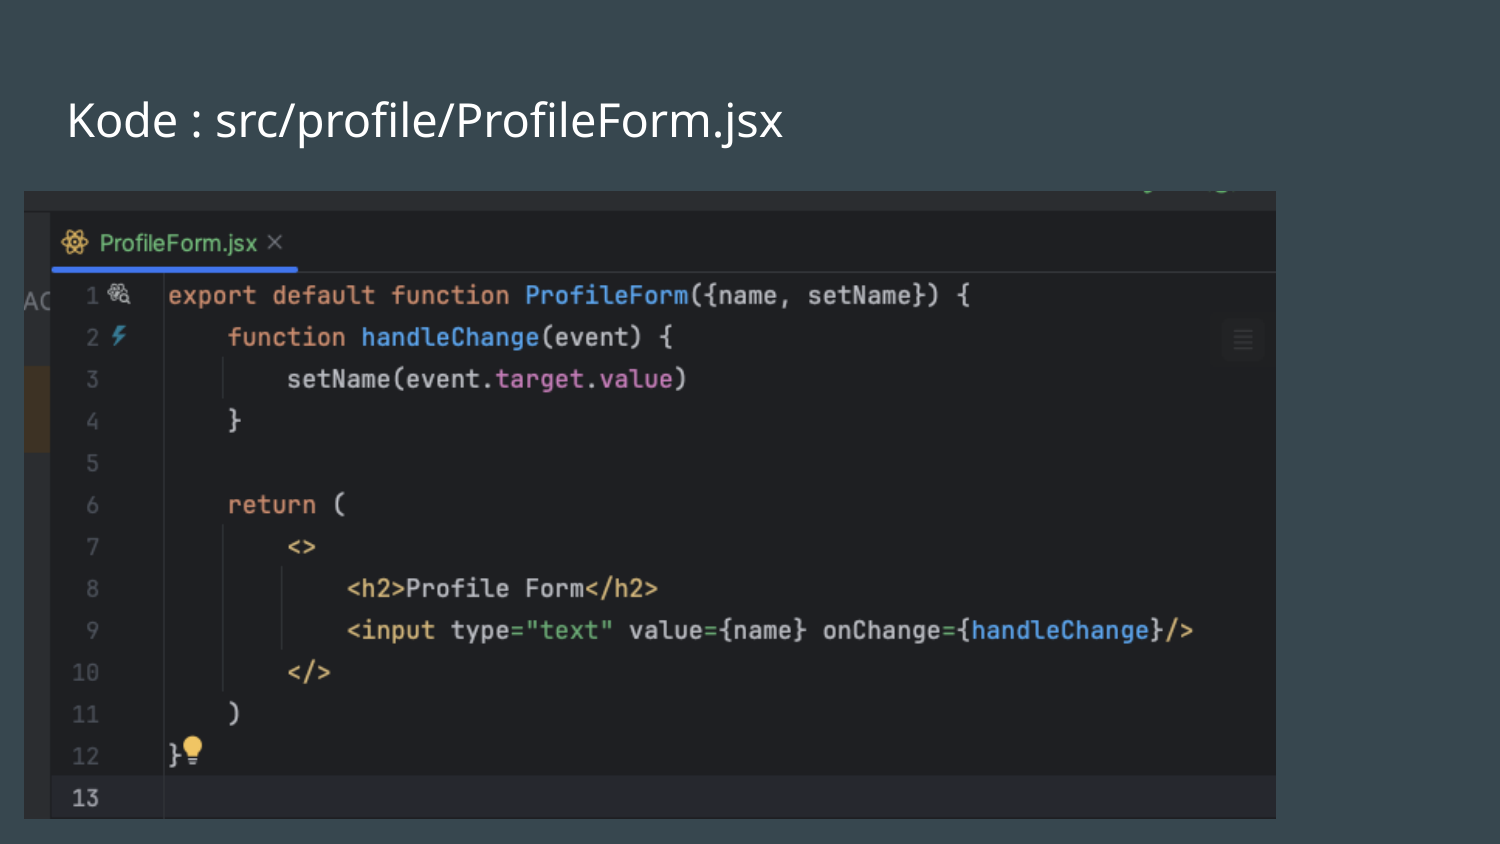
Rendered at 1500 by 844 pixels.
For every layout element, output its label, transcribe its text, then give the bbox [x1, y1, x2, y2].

picture [24, 191, 1276, 819]
title Kode : src/profile/ProfileForm.jsx [51, 72, 1449, 167]
